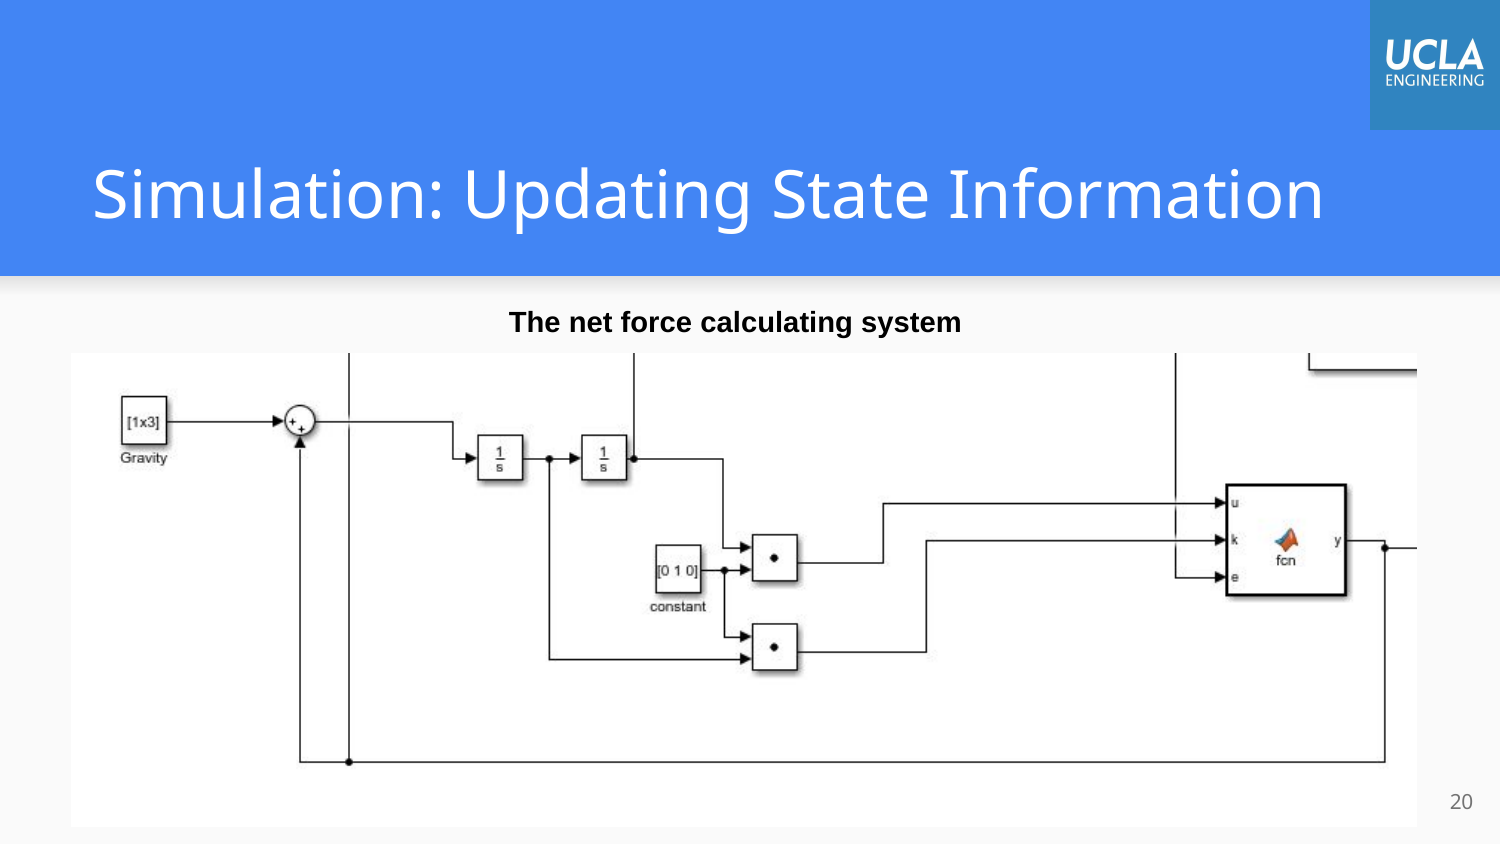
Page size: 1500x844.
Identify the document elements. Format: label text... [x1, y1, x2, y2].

picture [71, 353, 1417, 827]
text_box The net force calculating system [493, 288, 1217, 351]
picture [1369, 0, 1500, 130]
slide_number ‹#› [1417, 770, 1489, 835]
title Simulation: Updating State Information [77, 121, 1427, 248]
